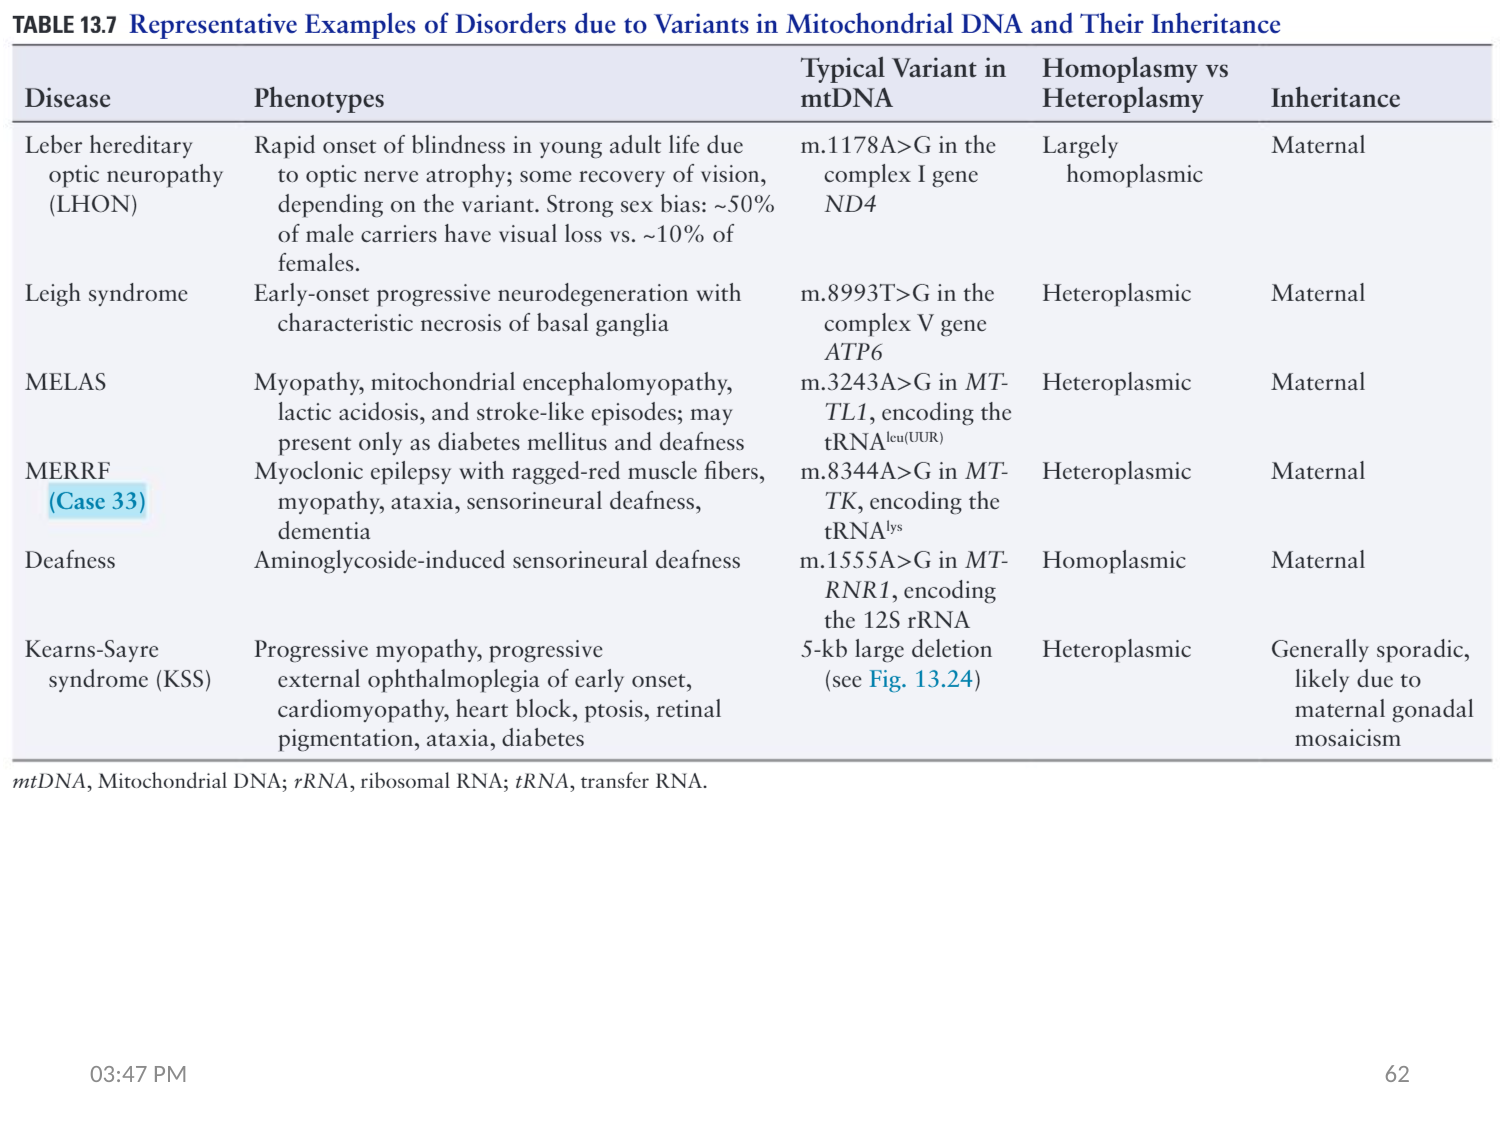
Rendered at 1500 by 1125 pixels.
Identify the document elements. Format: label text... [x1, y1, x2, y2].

picture [3, 4, 1500, 802]
slide_number 62 [1074, 1042, 1425, 1103]
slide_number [75, 1042, 425, 1103]
